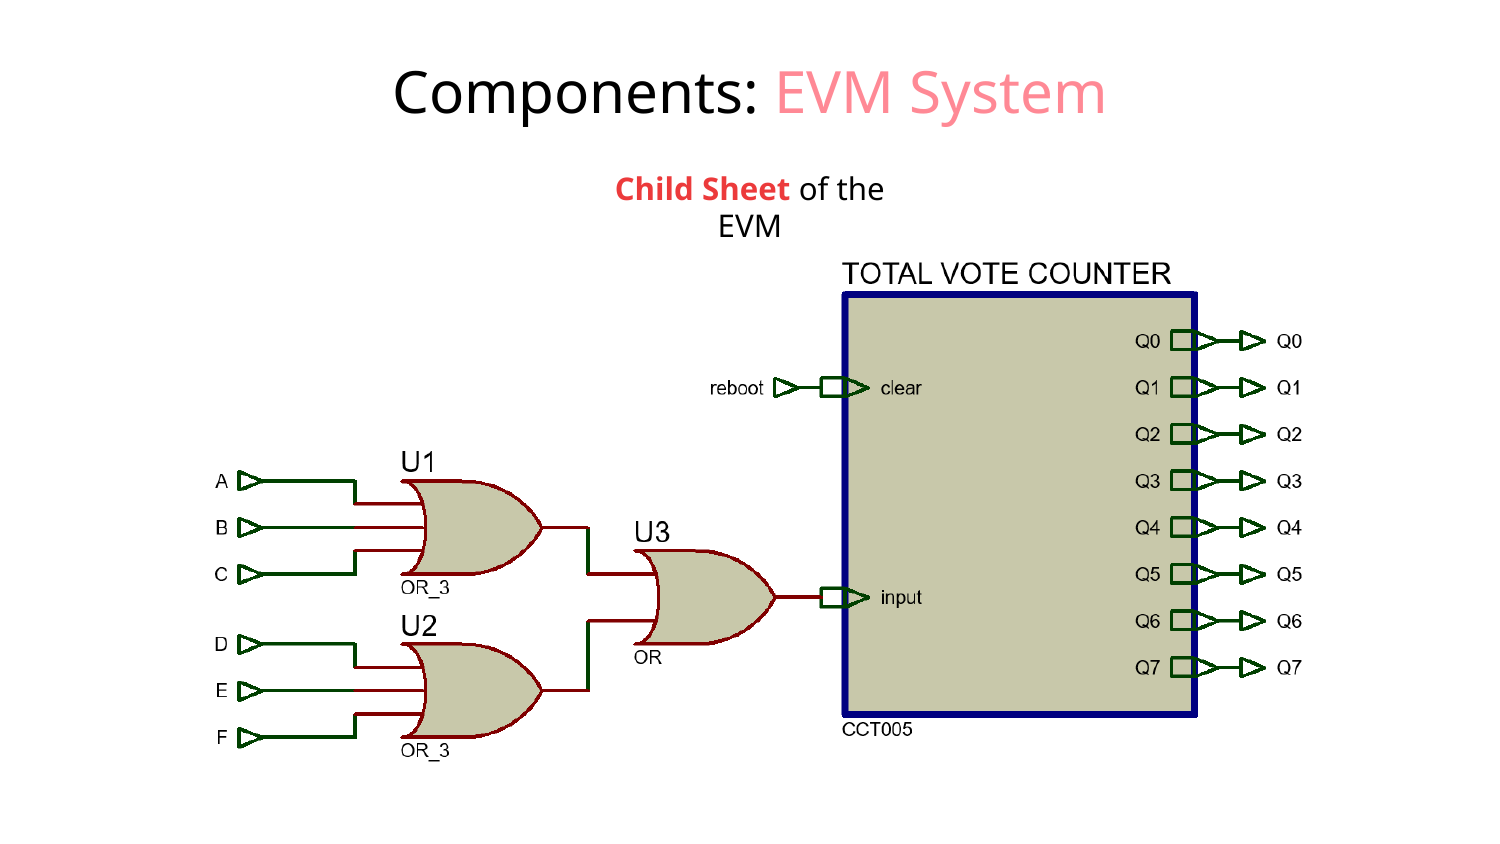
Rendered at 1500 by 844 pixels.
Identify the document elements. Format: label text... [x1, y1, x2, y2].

text_box Child Sheet of the EVM [570, 153, 930, 239]
picture [183, 240, 1317, 785]
title Components: EVM System [75, 40, 1425, 120]
